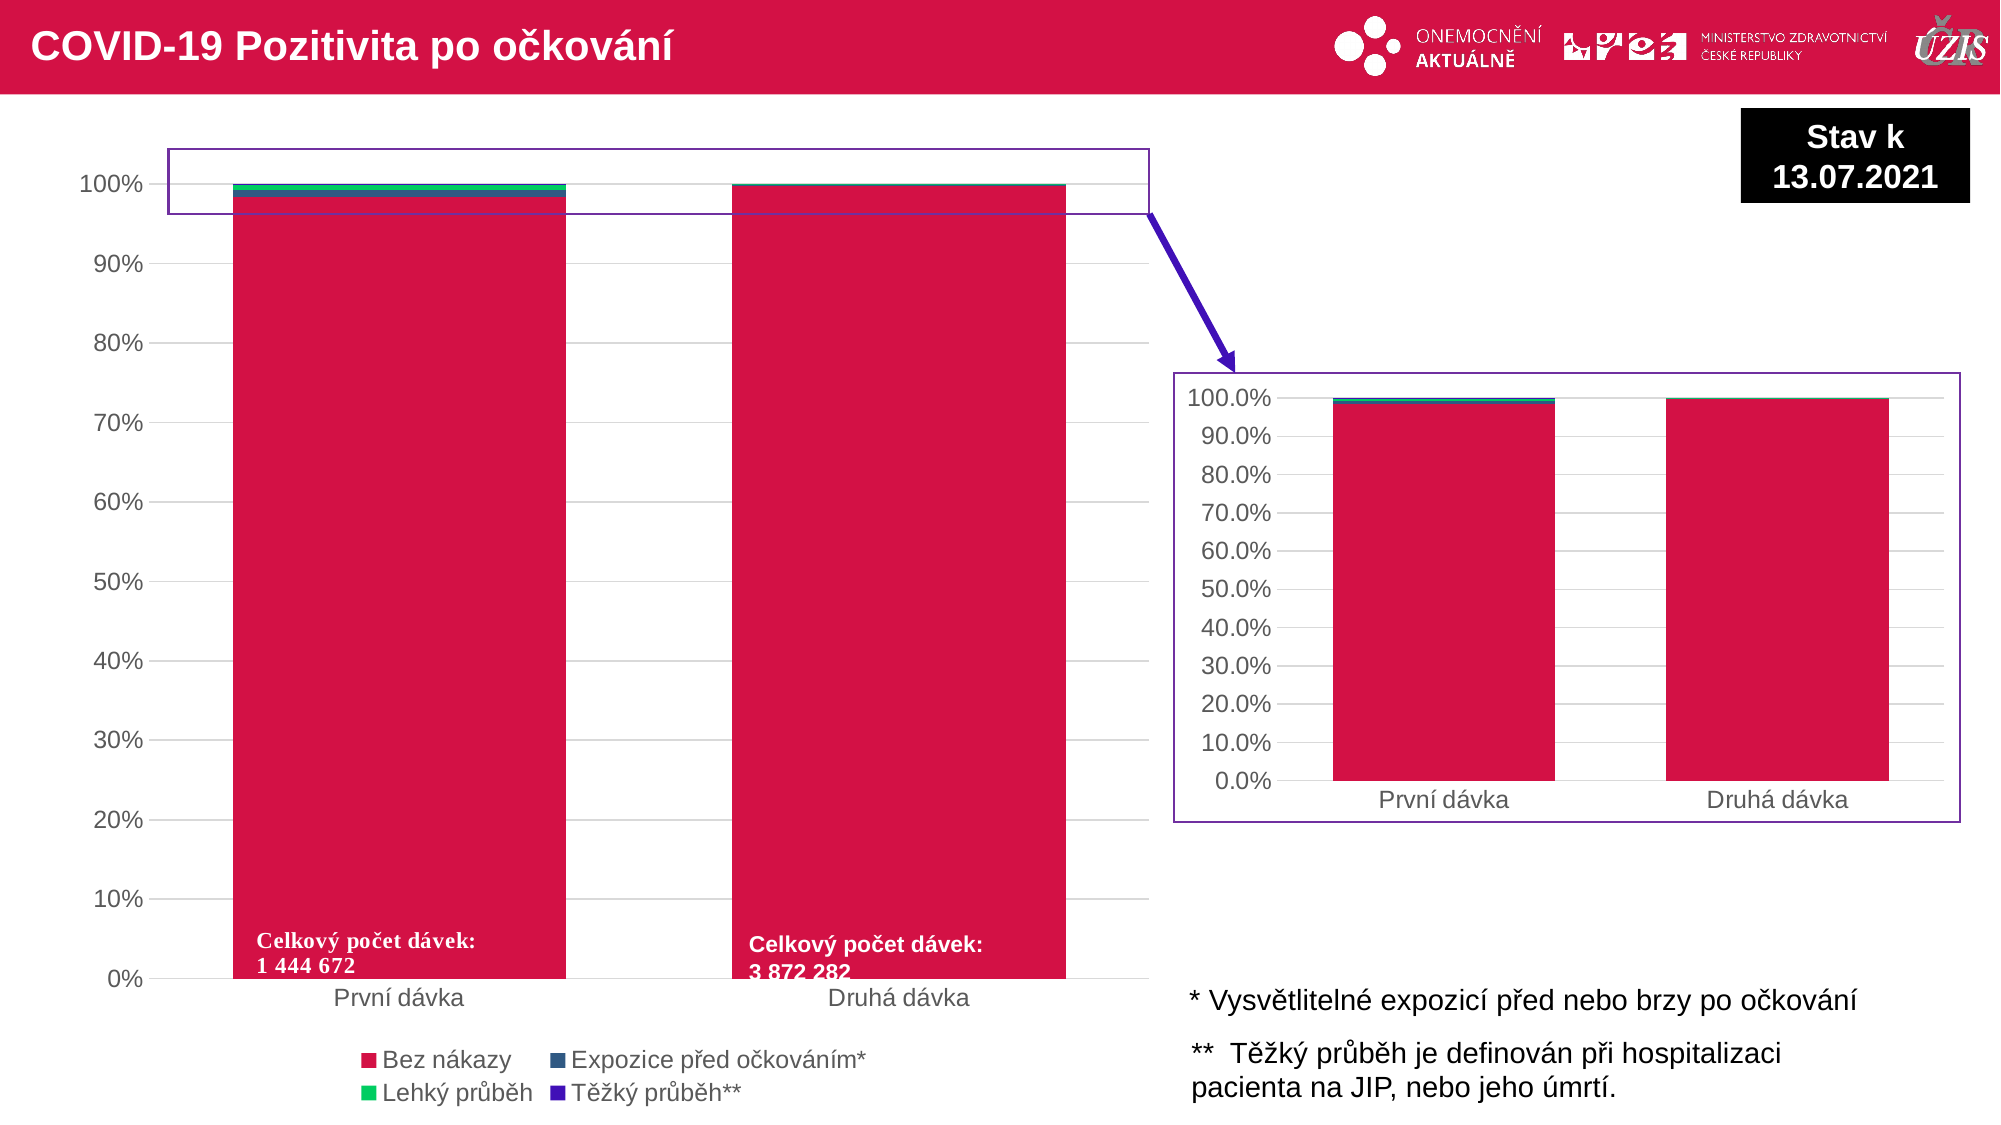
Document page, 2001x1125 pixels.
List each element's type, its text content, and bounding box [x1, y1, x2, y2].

chart [56, 151, 1961, 1113]
text_box ** Těžký průběh je definován při hospitalizaci pacienta na JIP, nebo jeho úmrtí. [1176, 1026, 1807, 1112]
text_box * Vysvětlitelné expozicí před nebo brzy po očkování [1174, 974, 1950, 1025]
text_box Stav k 13.07.2021 [1740, 108, 1971, 203]
title COVID-19 Pozitivita po očkování [15, 0, 1236, 95]
picture [1334, 16, 1542, 76]
picture [1563, 31, 1888, 60]
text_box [1149, 213, 1236, 374]
picture [1915, 15, 1989, 66]
